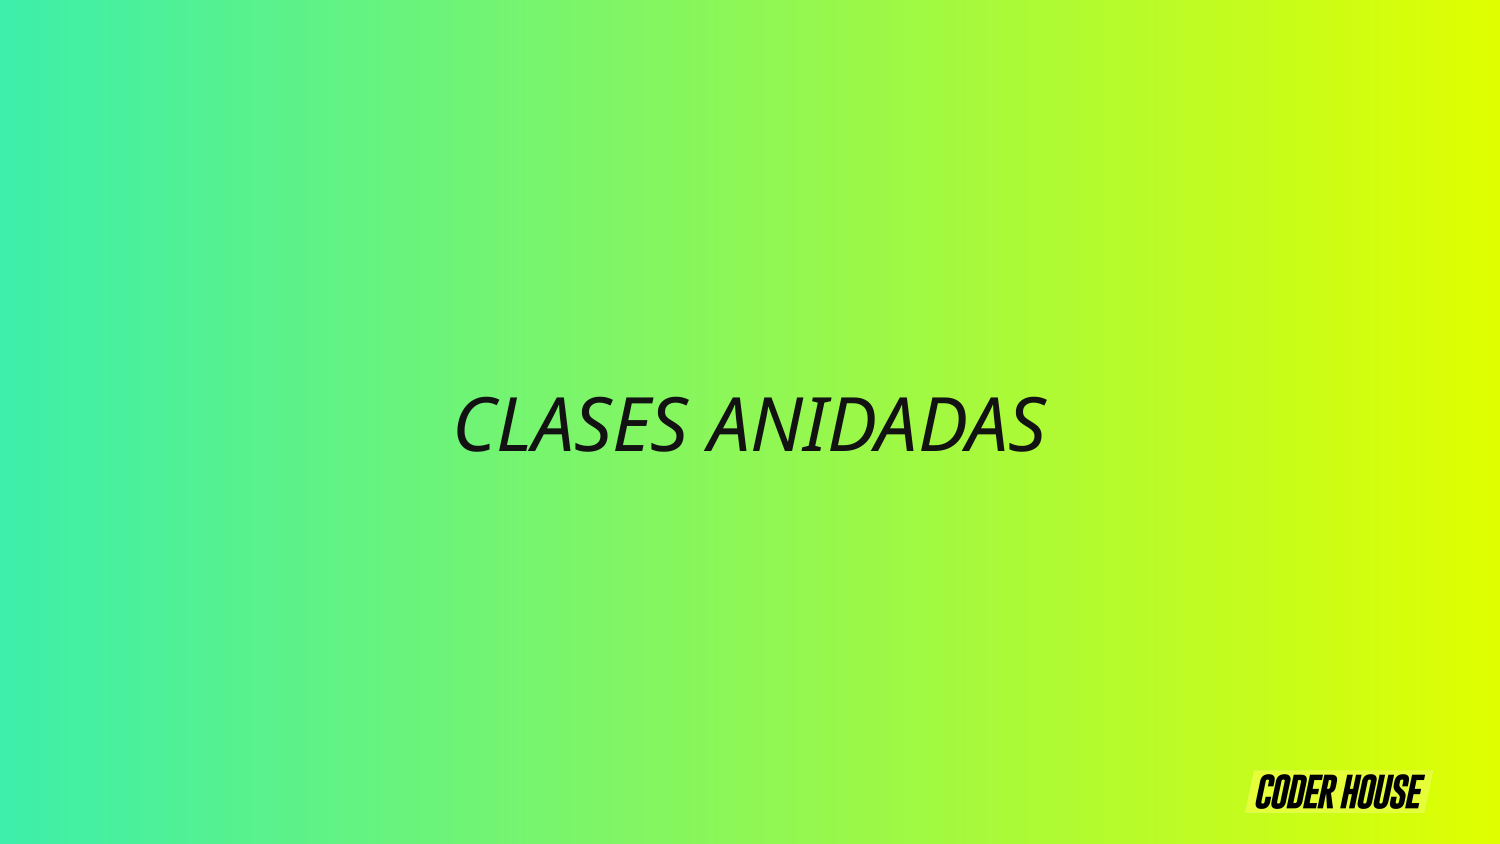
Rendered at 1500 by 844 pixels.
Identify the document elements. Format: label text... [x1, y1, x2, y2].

text_box CLASES ANIDADAS [229, 340, 1271, 503]
picture [1241, 764, 1437, 819]
